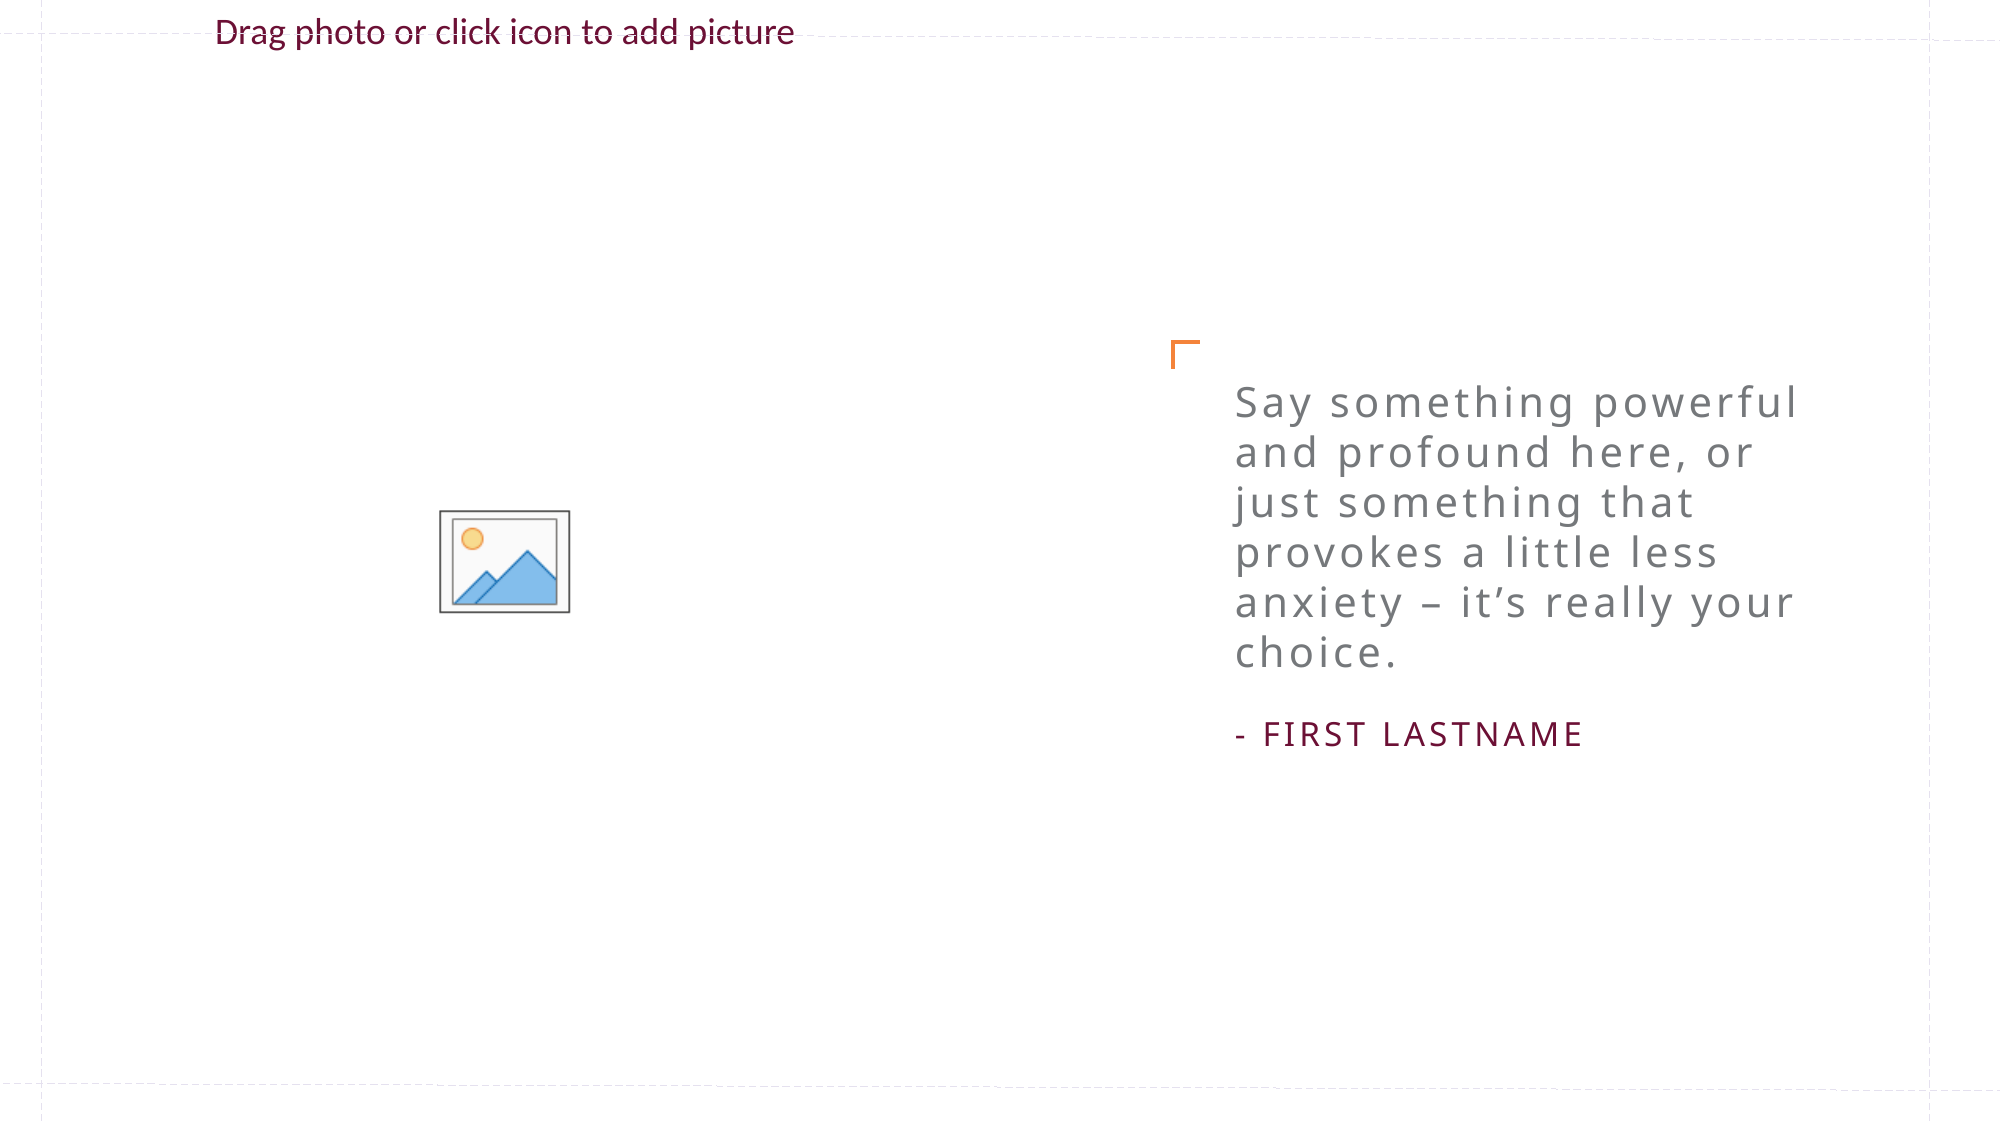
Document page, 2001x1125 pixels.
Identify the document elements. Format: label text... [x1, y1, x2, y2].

picture [1170, 340, 1200, 369]
text_box Say something powerful and profound here, or just something that provokes a little less anxiety – it’s really your choice. - FIRST LASTNAME [1227, 368, 1819, 761]
picture [2, 0, 1009, 1125]
